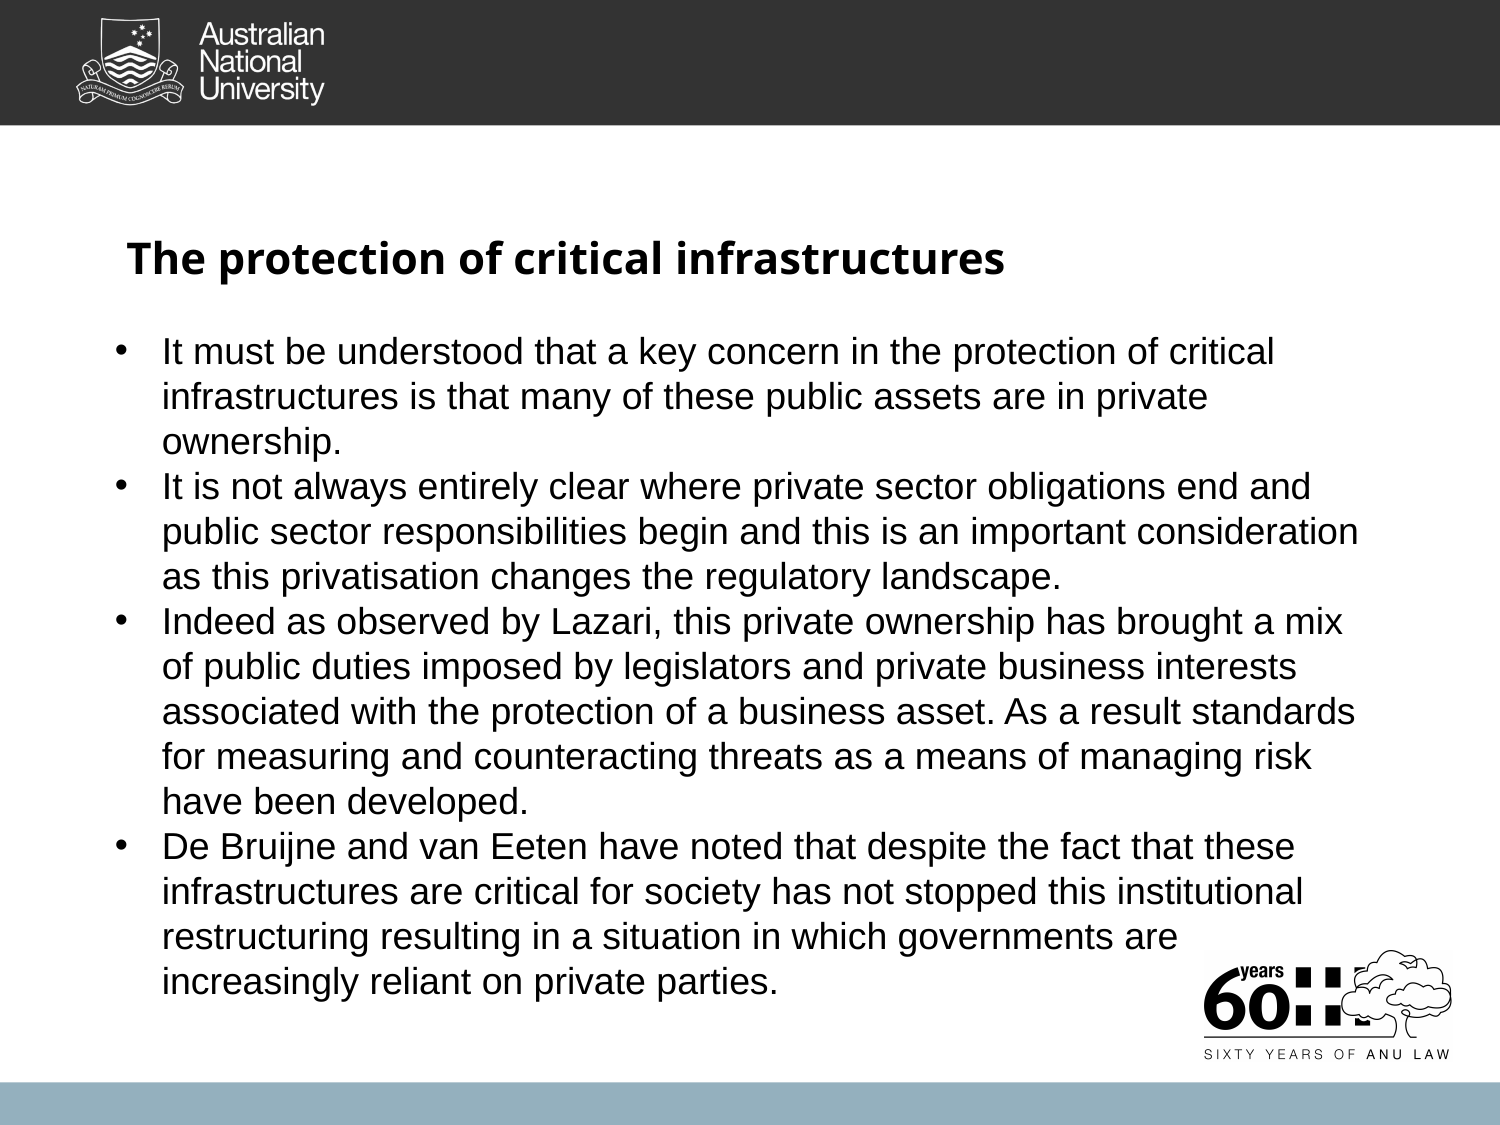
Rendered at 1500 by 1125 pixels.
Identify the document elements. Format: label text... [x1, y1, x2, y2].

picture [76, 18, 325, 106]
text_box It must be understood that a key concern in the protection of critical infrastructures is that many of these public assets are in private ownership. It is not always entirely clear where private sector obligations end and public sector responsibilities begin and this is an important consideration as this privatisation changes the regulatory landscape. Indeed as observed by Lazari, this private ownership has brought a mix of public duties imposed by legislators and private business interests associated with the protection of a business asset. As a result standards for measuring and counteracting threats as a means of managing risk have been developed. De Bruijne and van Eeten have noted that despite the fact that these infrastructures are critical for society has not stopped this institutional restructuring resulting in a situation in which governments are increasingly reliant on private parties. [100, 319, 1400, 1055]
text_box The protection of critical infrastructures [76, 184, 1345, 291]
picture [1204, 950, 1453, 1062]
